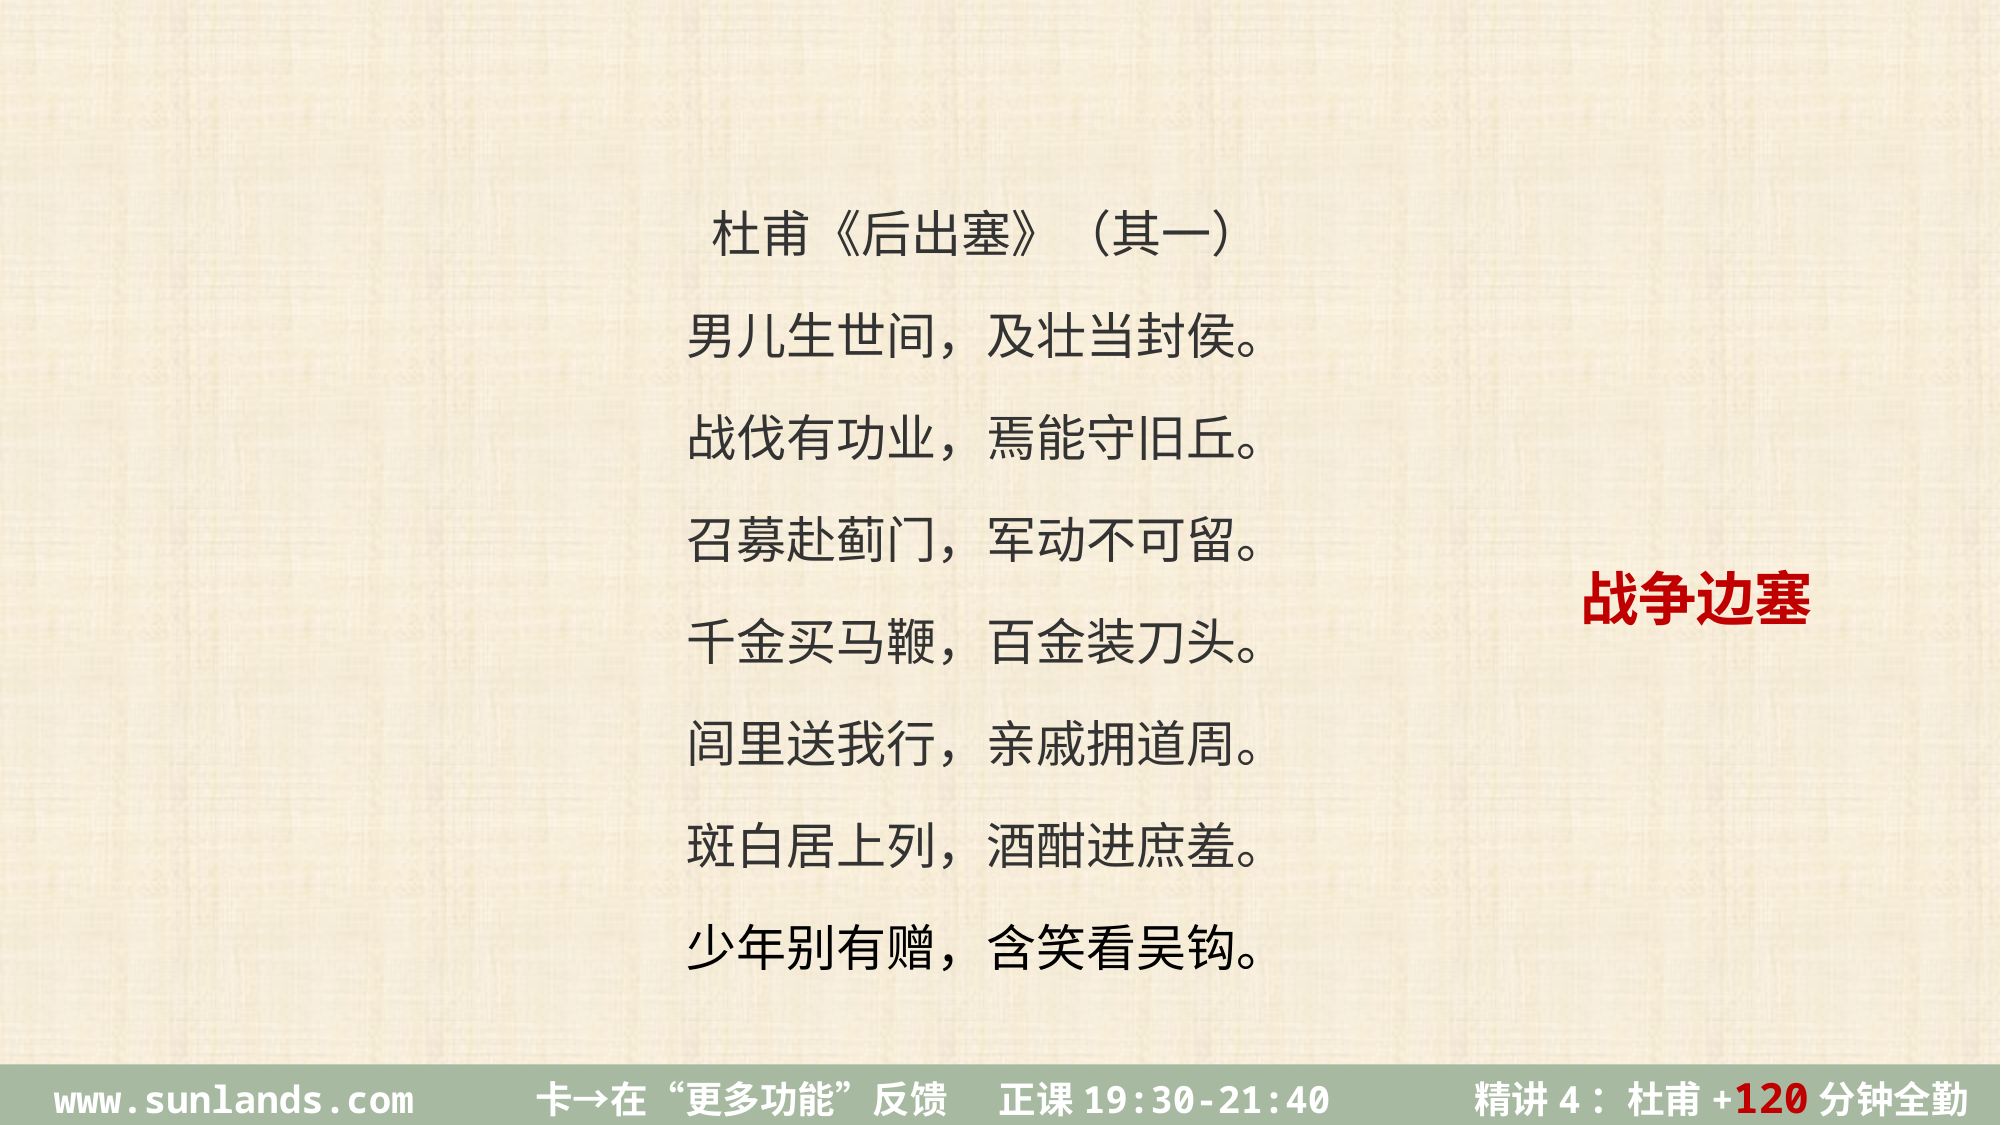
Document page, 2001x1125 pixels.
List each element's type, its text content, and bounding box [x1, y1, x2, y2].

text_box 战争边塞 [1565, 554, 1829, 640]
text_box 杜甫《后出塞》（其一） 男儿生世间，及壮当封侯。 战伐有功业，焉能守旧丘。 召募赴蓟门，军动不可留。 千金买马鞭，百金装刀头。 闾里送我行，亲戚拥道周。 斑白居上列，酒酣进庶羞。 少年别有赠，含笑看吴钩。 [82, 153, 1891, 1045]
